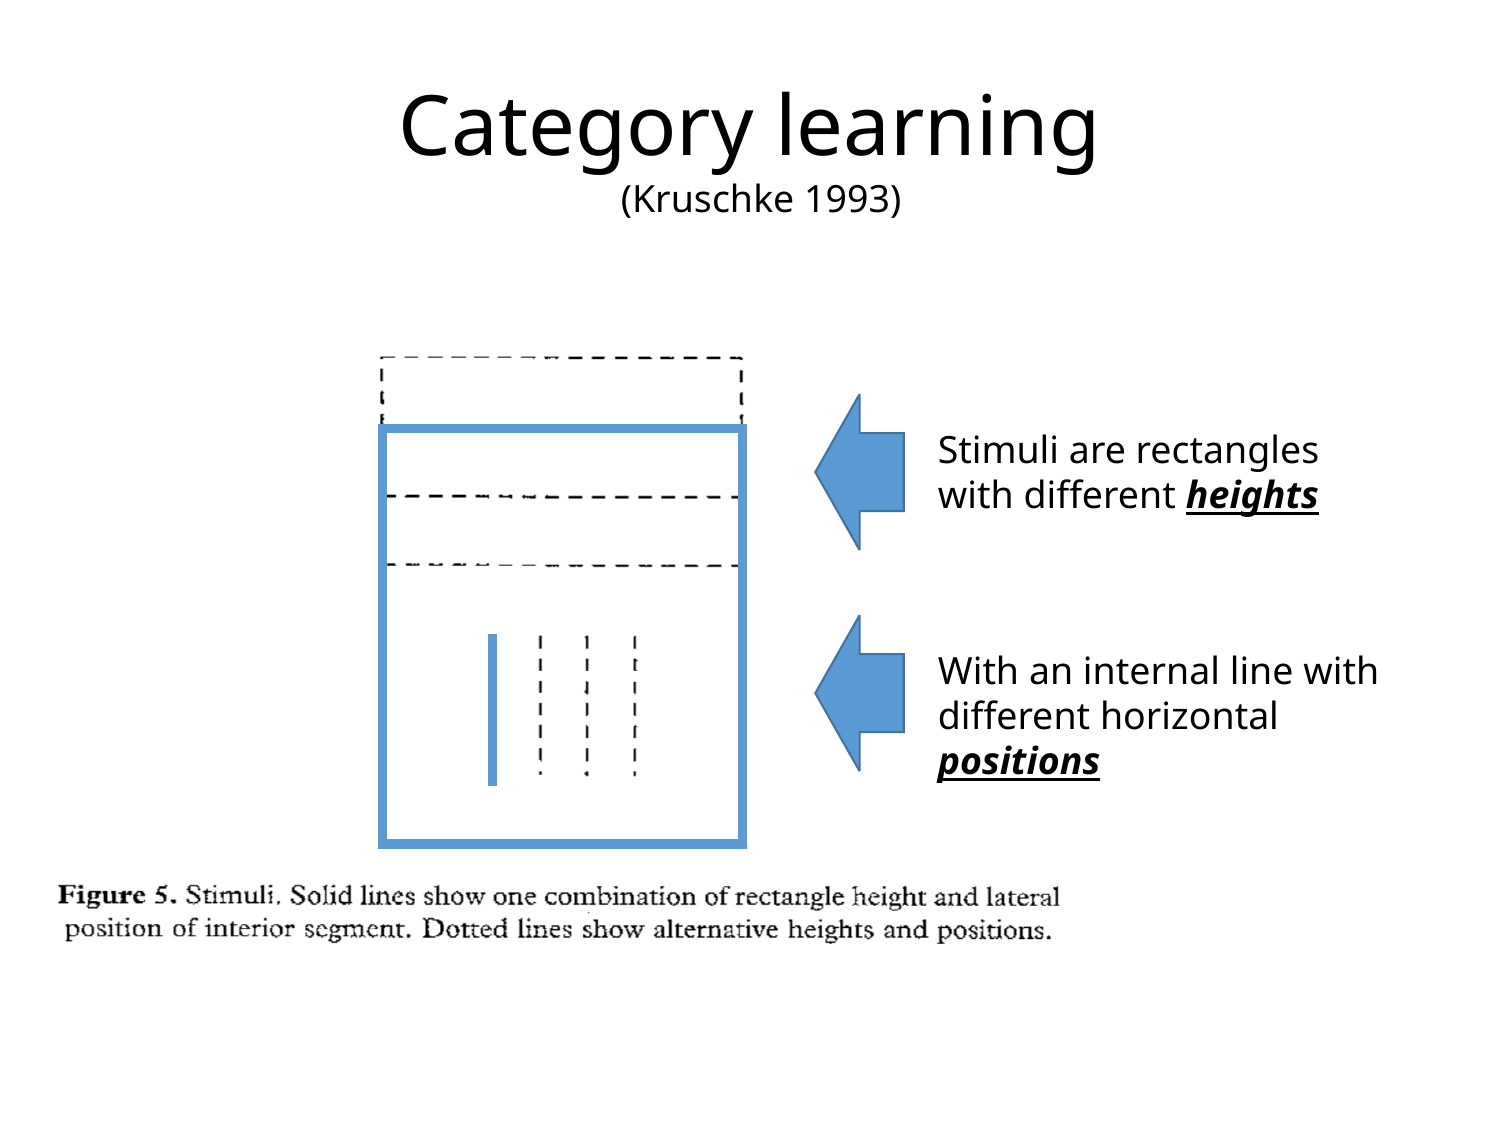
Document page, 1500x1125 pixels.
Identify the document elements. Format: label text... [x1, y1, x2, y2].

picture [40, 330, 1091, 958]
text_box (Kruschke 1993) [606, 167, 917, 228]
text_box Stimuli are rectangles with different heights [1091, 419, 1377, 524]
title Category learning [103, 59, 1397, 198]
text_box With an internal line with different horizontal positions [1091, 640, 1418, 790]
